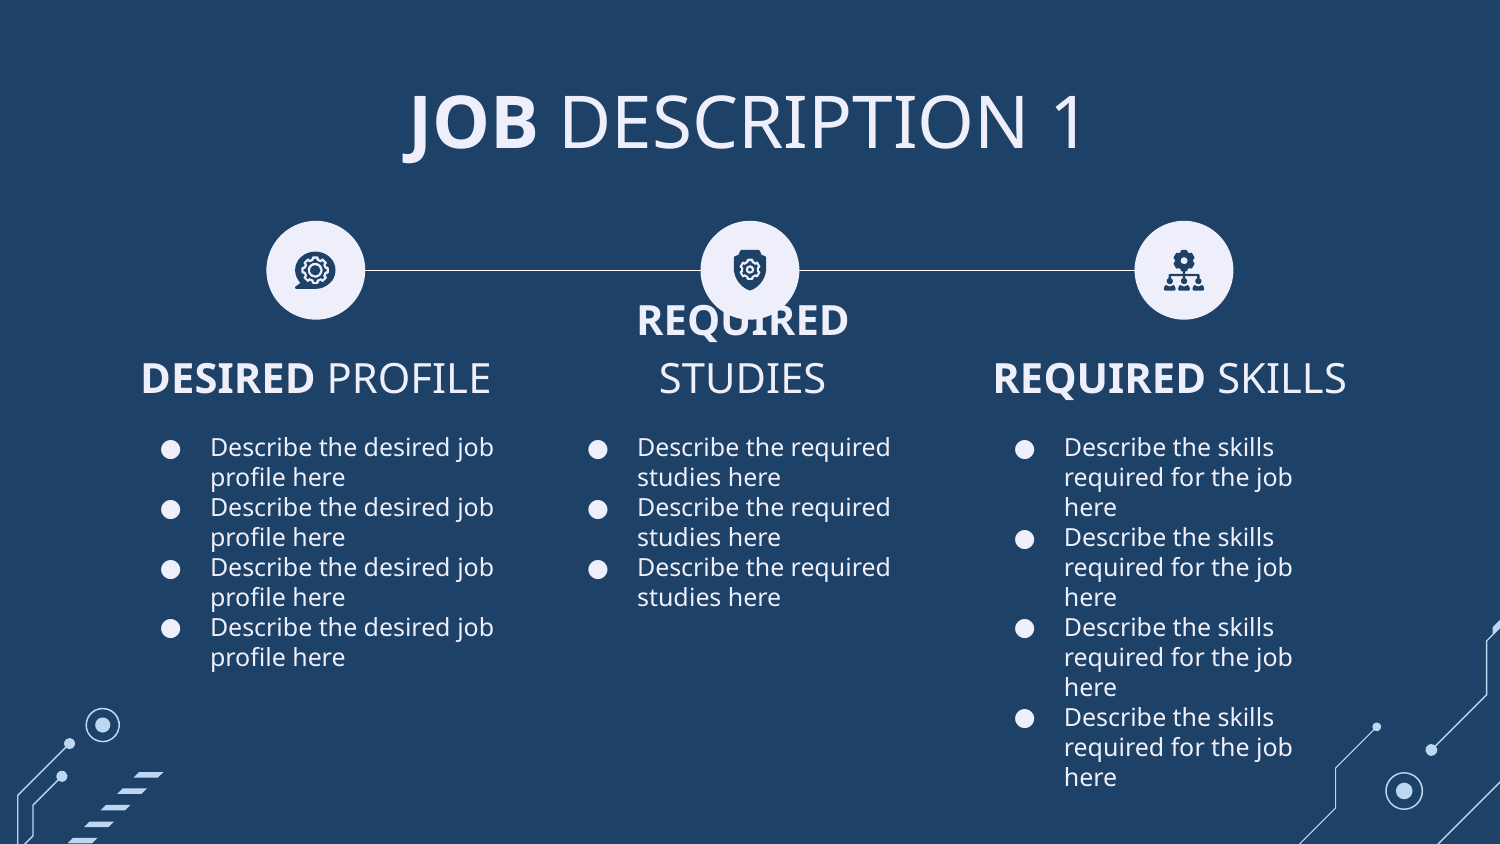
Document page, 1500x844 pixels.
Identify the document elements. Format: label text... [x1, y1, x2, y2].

subtitle REQUIRED STUDIES [546, 352, 939, 417]
subtitle Describe the skills required for the job here Describe the skills required for the job here Describe the skills required for the job here Describe the skills required for the job here [973, 416, 1366, 723]
subtitle REQUIRED SKILLS [973, 352, 1366, 416]
text_box [266, 220, 366, 320]
text_box [700, 220, 800, 320]
subtitle Describe the desired job profile here Describe the desired job profile here Describe the desired job profile here Describe the desired job profile here [120, 417, 512, 723]
title JOB DESCRIPTION 1 [118, 60, 1382, 167]
text_box [1134, 220, 1234, 320]
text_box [1163, 249, 1205, 291]
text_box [294, 251, 338, 290]
subtitle DESIRED PROFILE [119, 352, 512, 417]
subtitle Describe the required studies here Describe the required studies here Describe the required studies here [547, 417, 939, 723]
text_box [733, 249, 767, 291]
